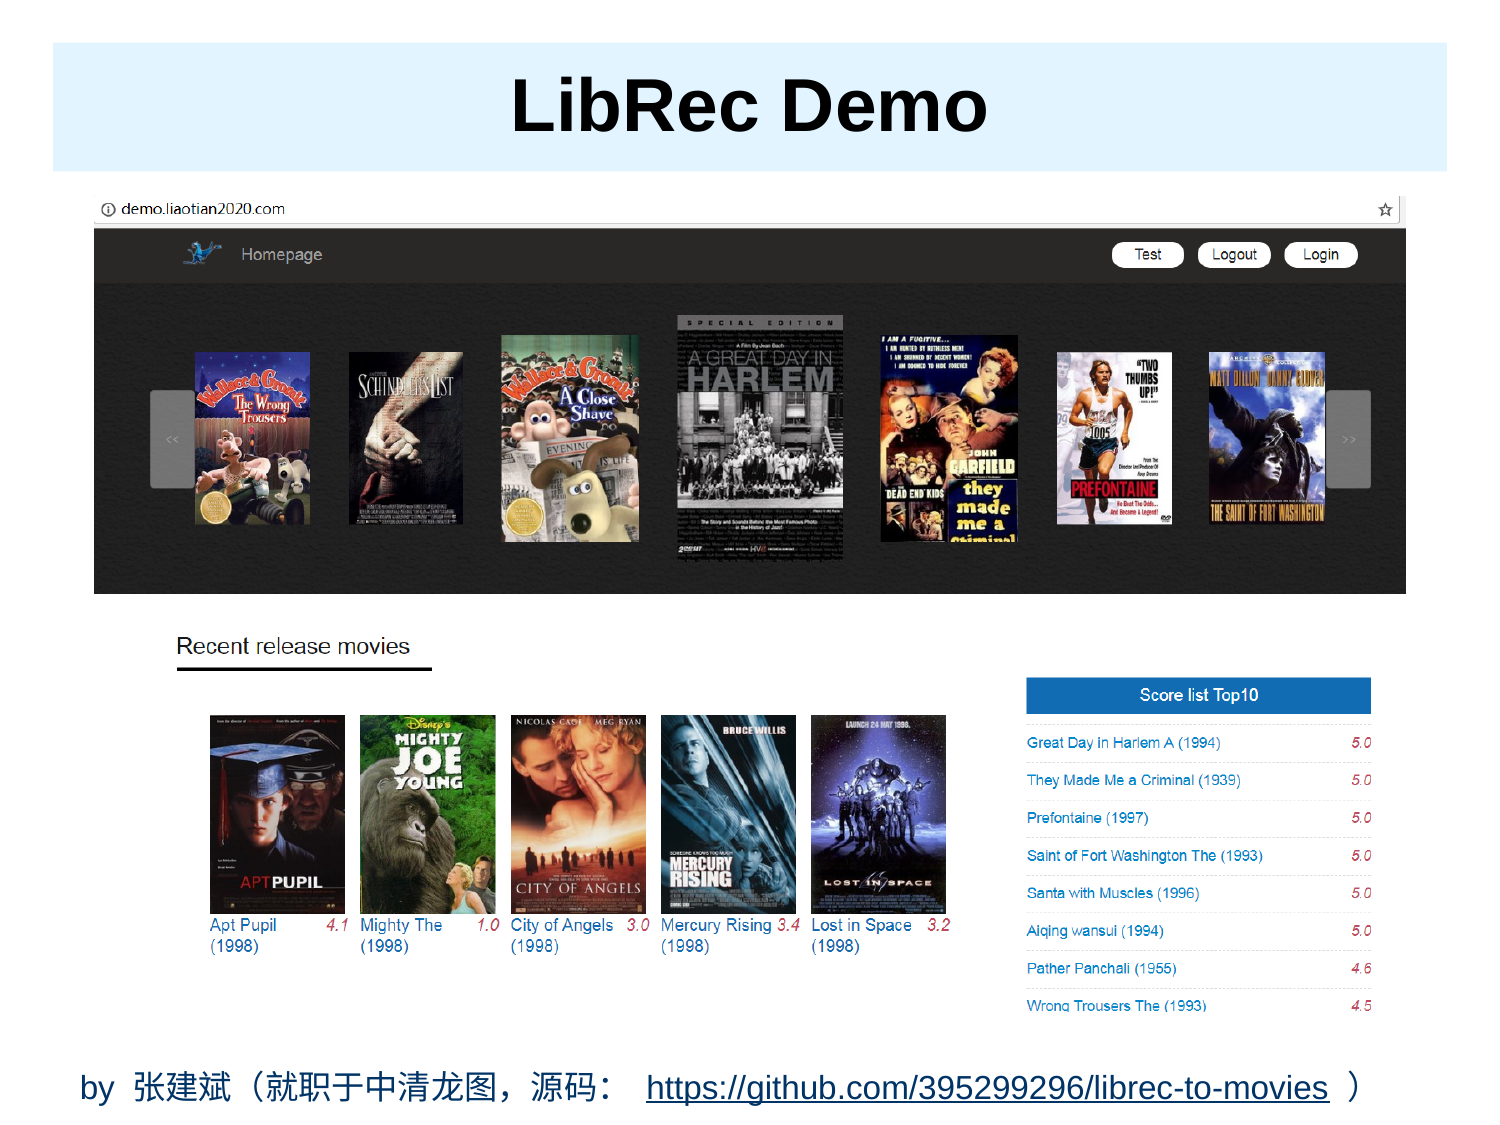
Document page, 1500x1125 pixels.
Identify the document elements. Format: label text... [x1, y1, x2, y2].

picture [93, 195, 1407, 1012]
title LibRec Demo [53, 42, 1447, 172]
text_box by 张建斌（就职于中清龙图，源码： https://github.com/395299296/librec-to-movies ） [55, 1058, 1396, 1114]
